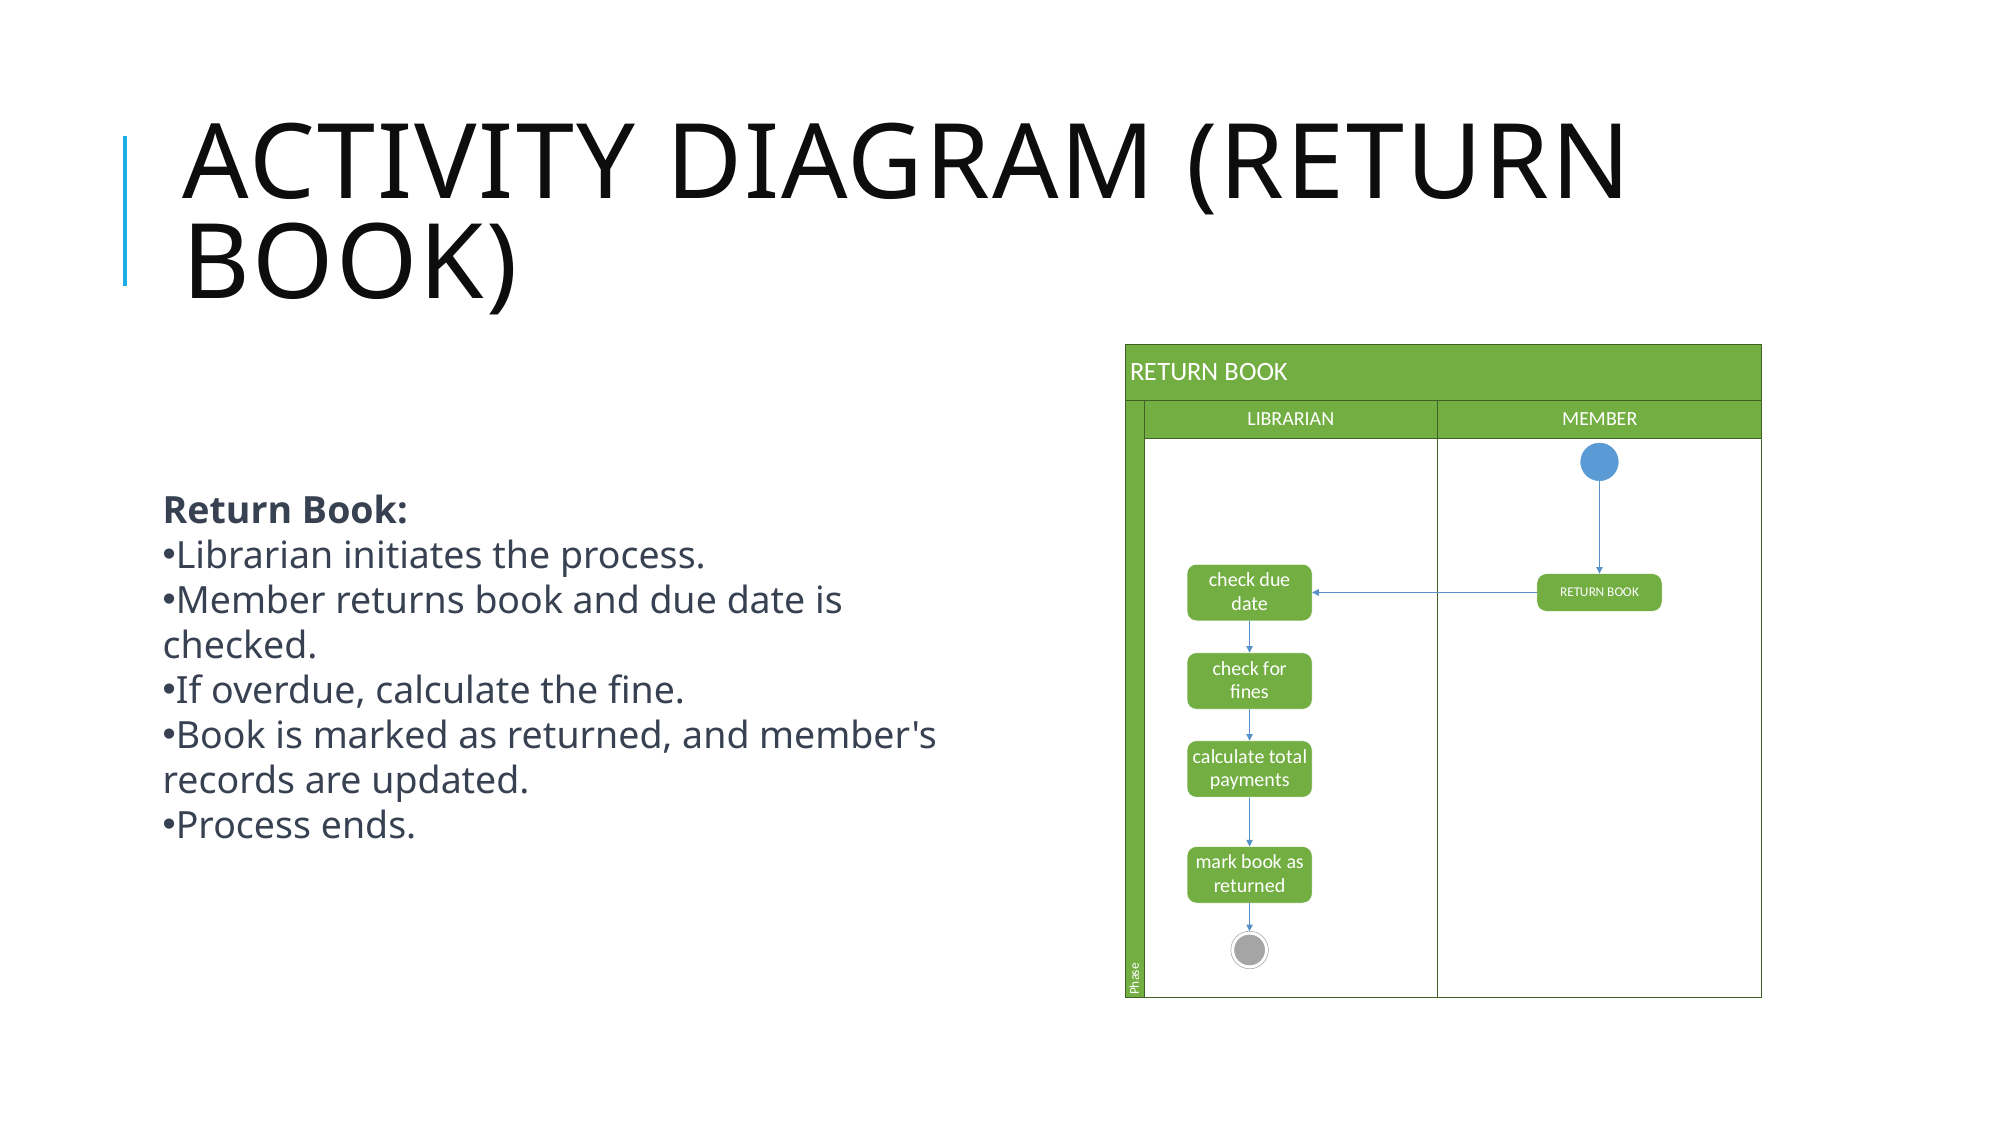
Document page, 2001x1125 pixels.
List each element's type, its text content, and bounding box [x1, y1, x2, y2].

text_box Return Book: Librarian initiates the process. Member returns book and due date is checked. If overdue, calculate the fine. Book is marked as returned, and member's records are updated. Process ends. [147, 478, 1000, 854]
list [1114, 341, 1763, 1003]
title Activity diagram (return book) [168, 96, 1763, 342]
